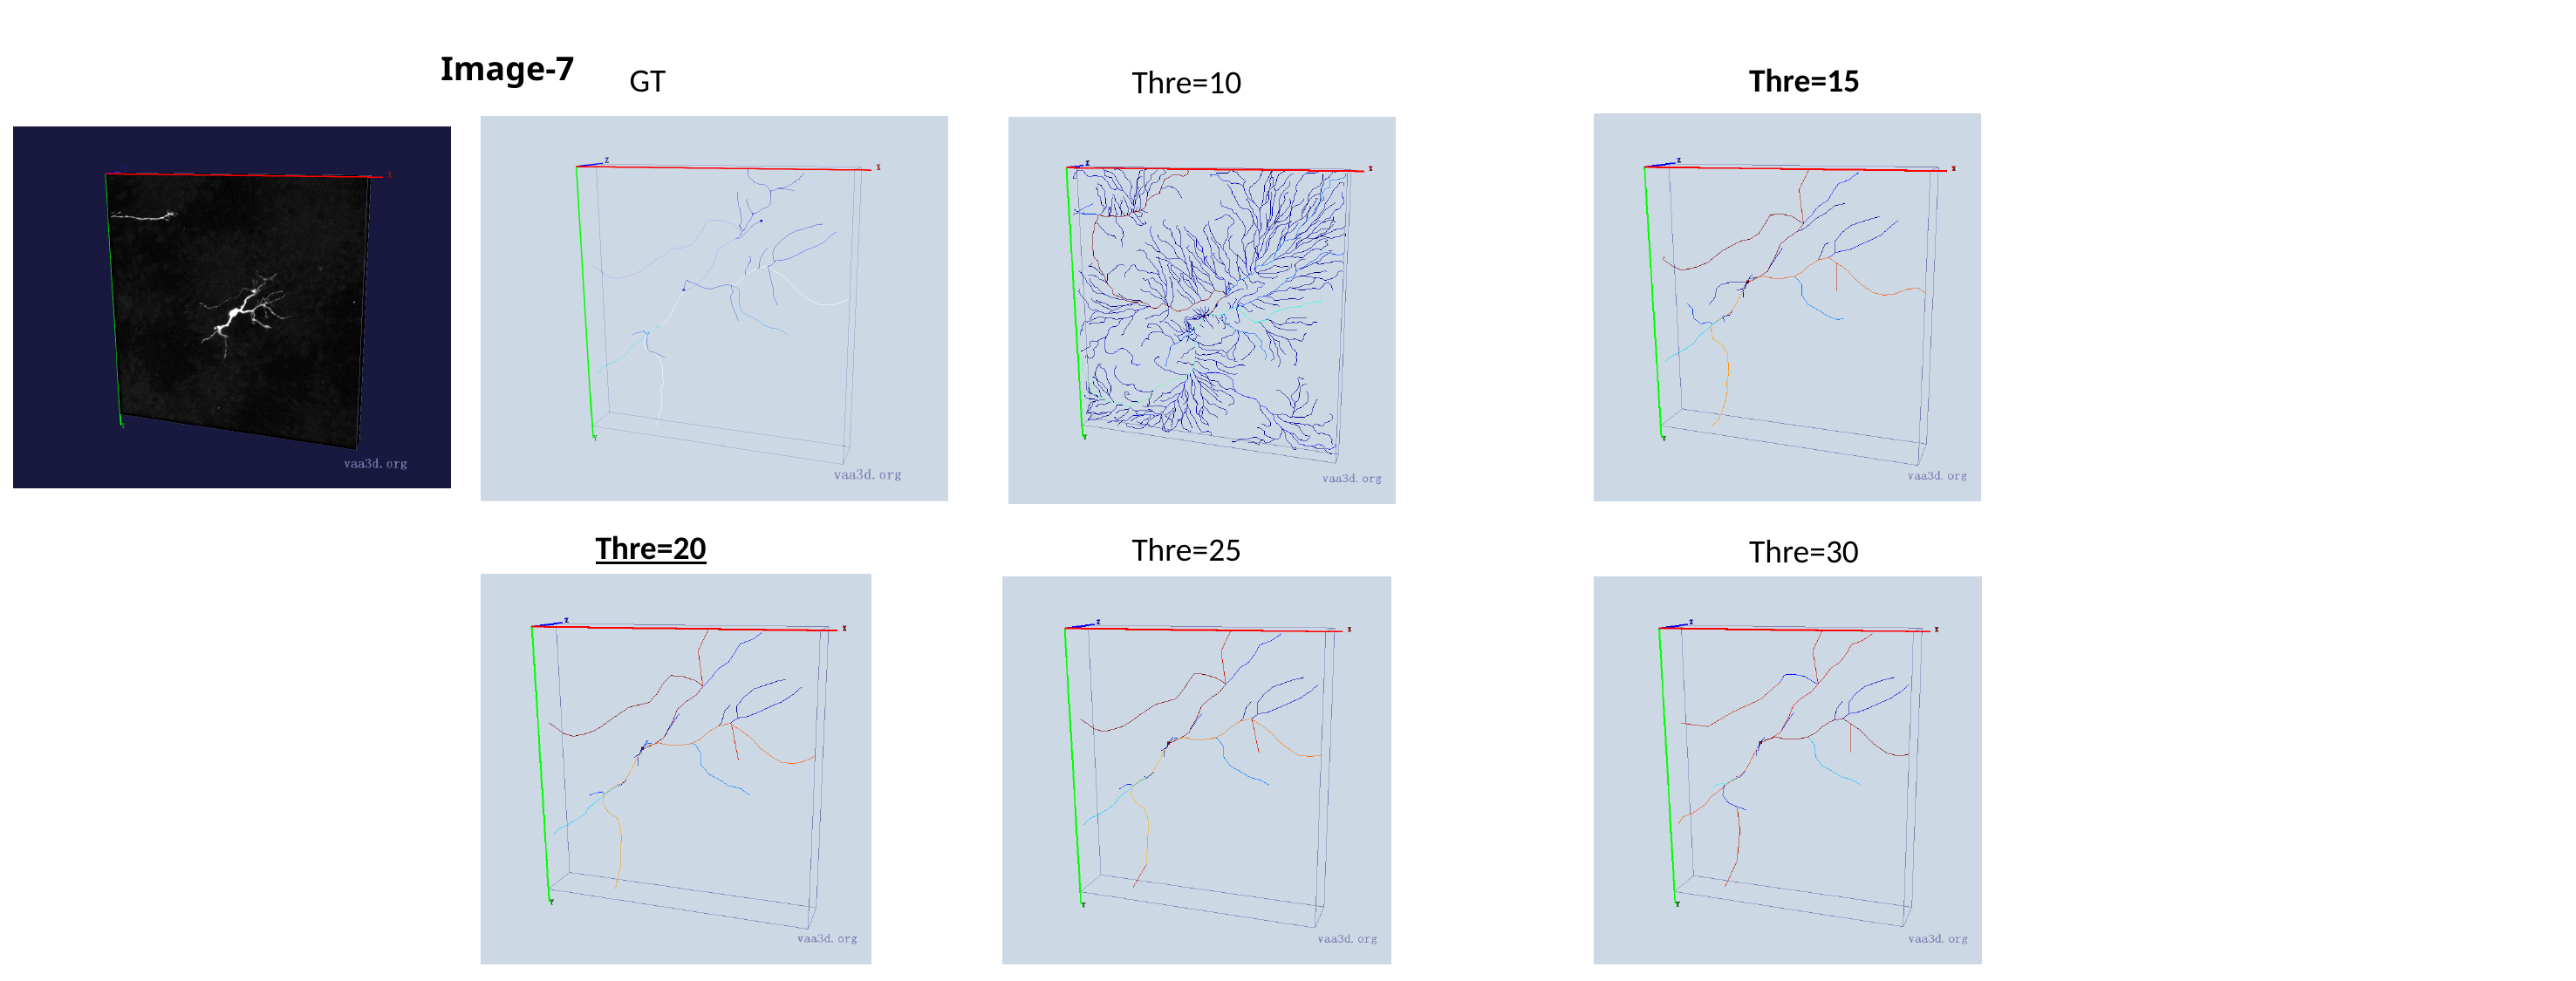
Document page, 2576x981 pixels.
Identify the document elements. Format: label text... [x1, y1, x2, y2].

picture [1594, 113, 1981, 501]
picture [1002, 576, 1391, 964]
text_box Thre=25 [1118, 521, 1303, 575]
picture [13, 126, 451, 488]
text_box Thre=20 [582, 520, 735, 573]
picture [481, 116, 948, 501]
text_box Image-7 [427, 42, 588, 94]
text_box Thre=15 [1736, 52, 1921, 106]
picture [1594, 576, 1982, 964]
text_box Thre=10 [1118, 54, 1303, 107]
picture [481, 574, 871, 964]
text_box GT [616, 52, 700, 106]
text_box Thre=30 [1736, 523, 1921, 576]
picture [1008, 117, 1396, 504]
